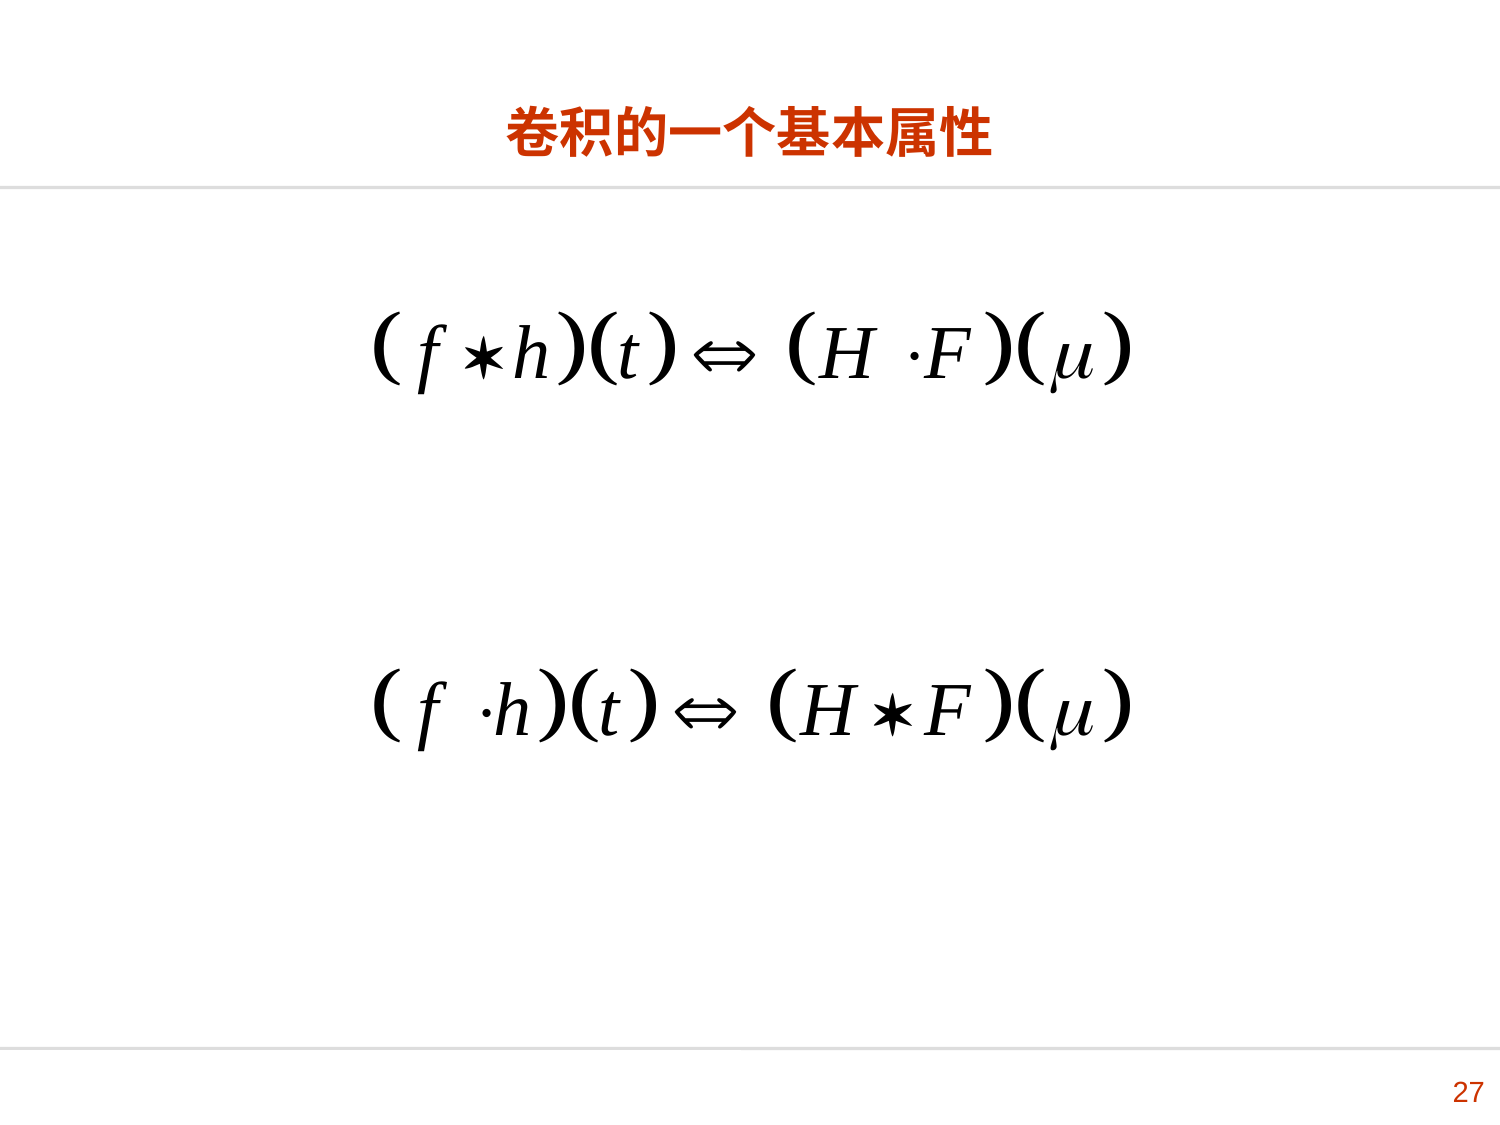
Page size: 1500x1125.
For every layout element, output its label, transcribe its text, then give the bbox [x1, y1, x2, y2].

slide_number 27 [1149, 1065, 1500, 1104]
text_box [362, 296, 1138, 780]
title 卷积的一个基本属性 [75, 91, 1425, 182]
